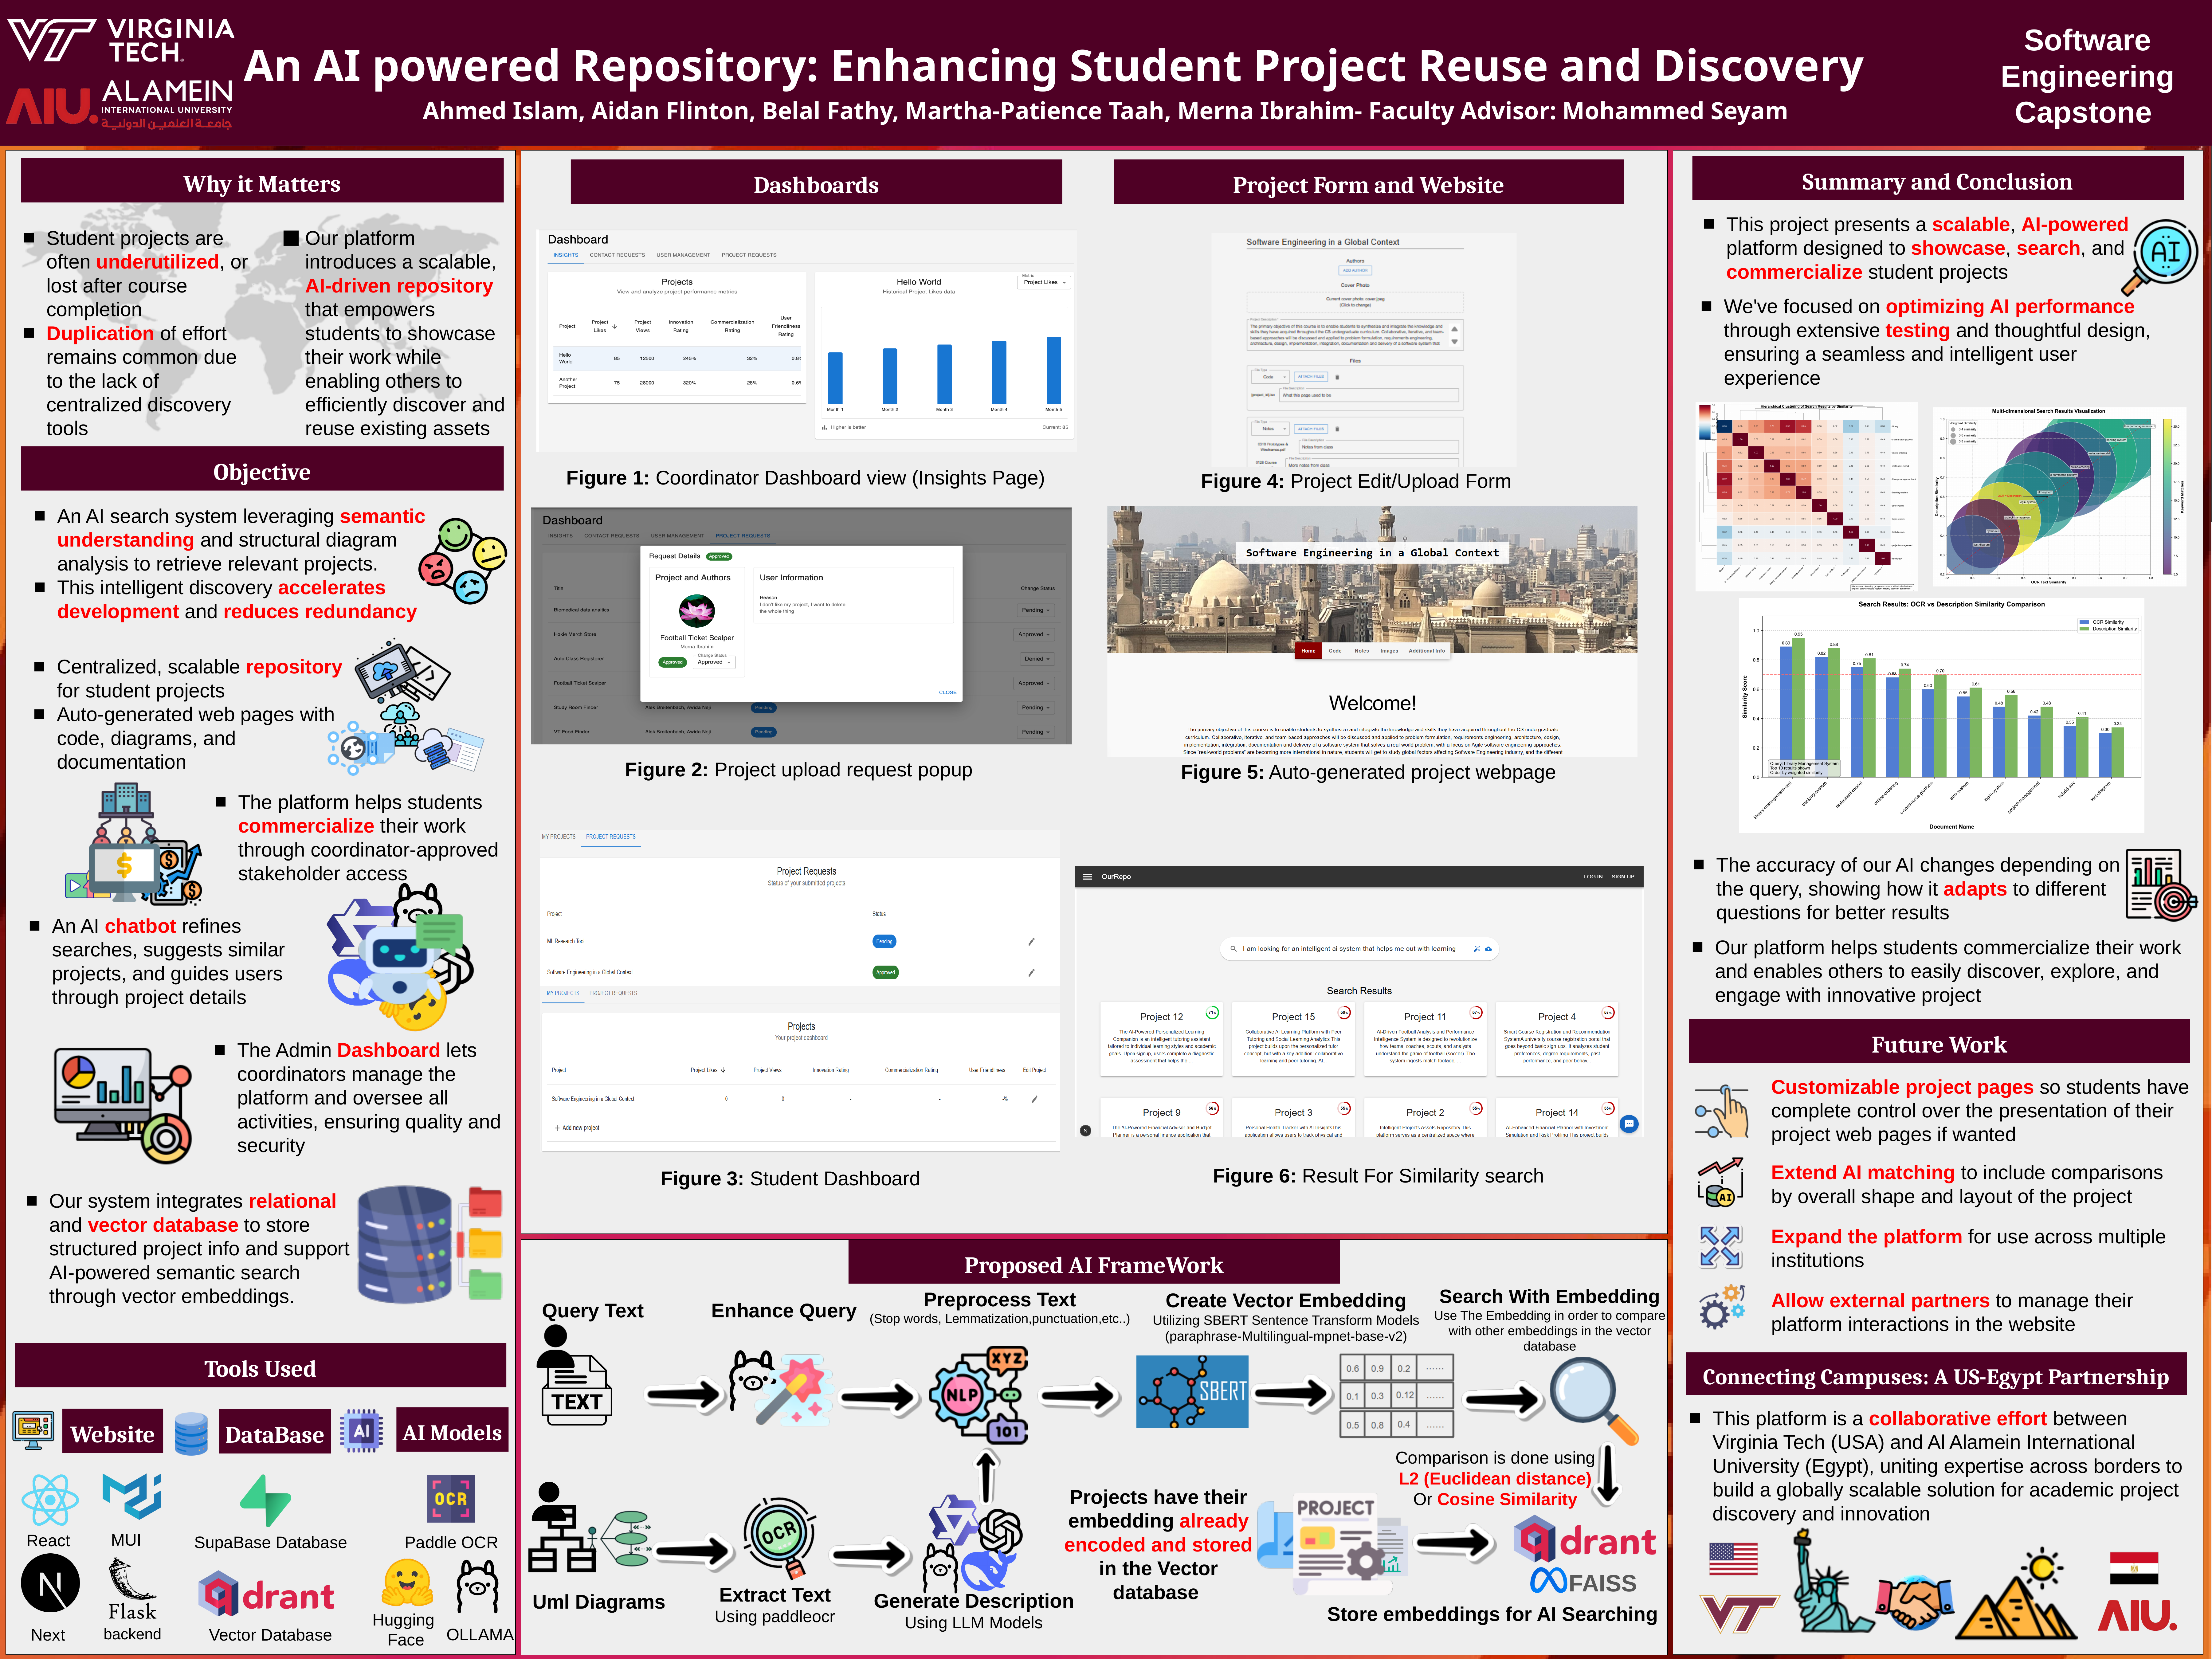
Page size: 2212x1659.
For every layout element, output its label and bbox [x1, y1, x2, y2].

text_box [53, 782, 205, 917]
text_box [1530, 1543, 1666, 1602]
picture [0, 0, 2212, 1659]
text_box [344, 632, 457, 713]
text_box [1696, 402, 2187, 833]
text_box [406, 722, 488, 775]
text_box [325, 721, 398, 776]
text_box [323, 880, 489, 1049]
text_box [1689, 1019, 2195, 1341]
text_box [1778, 1528, 2078, 1655]
